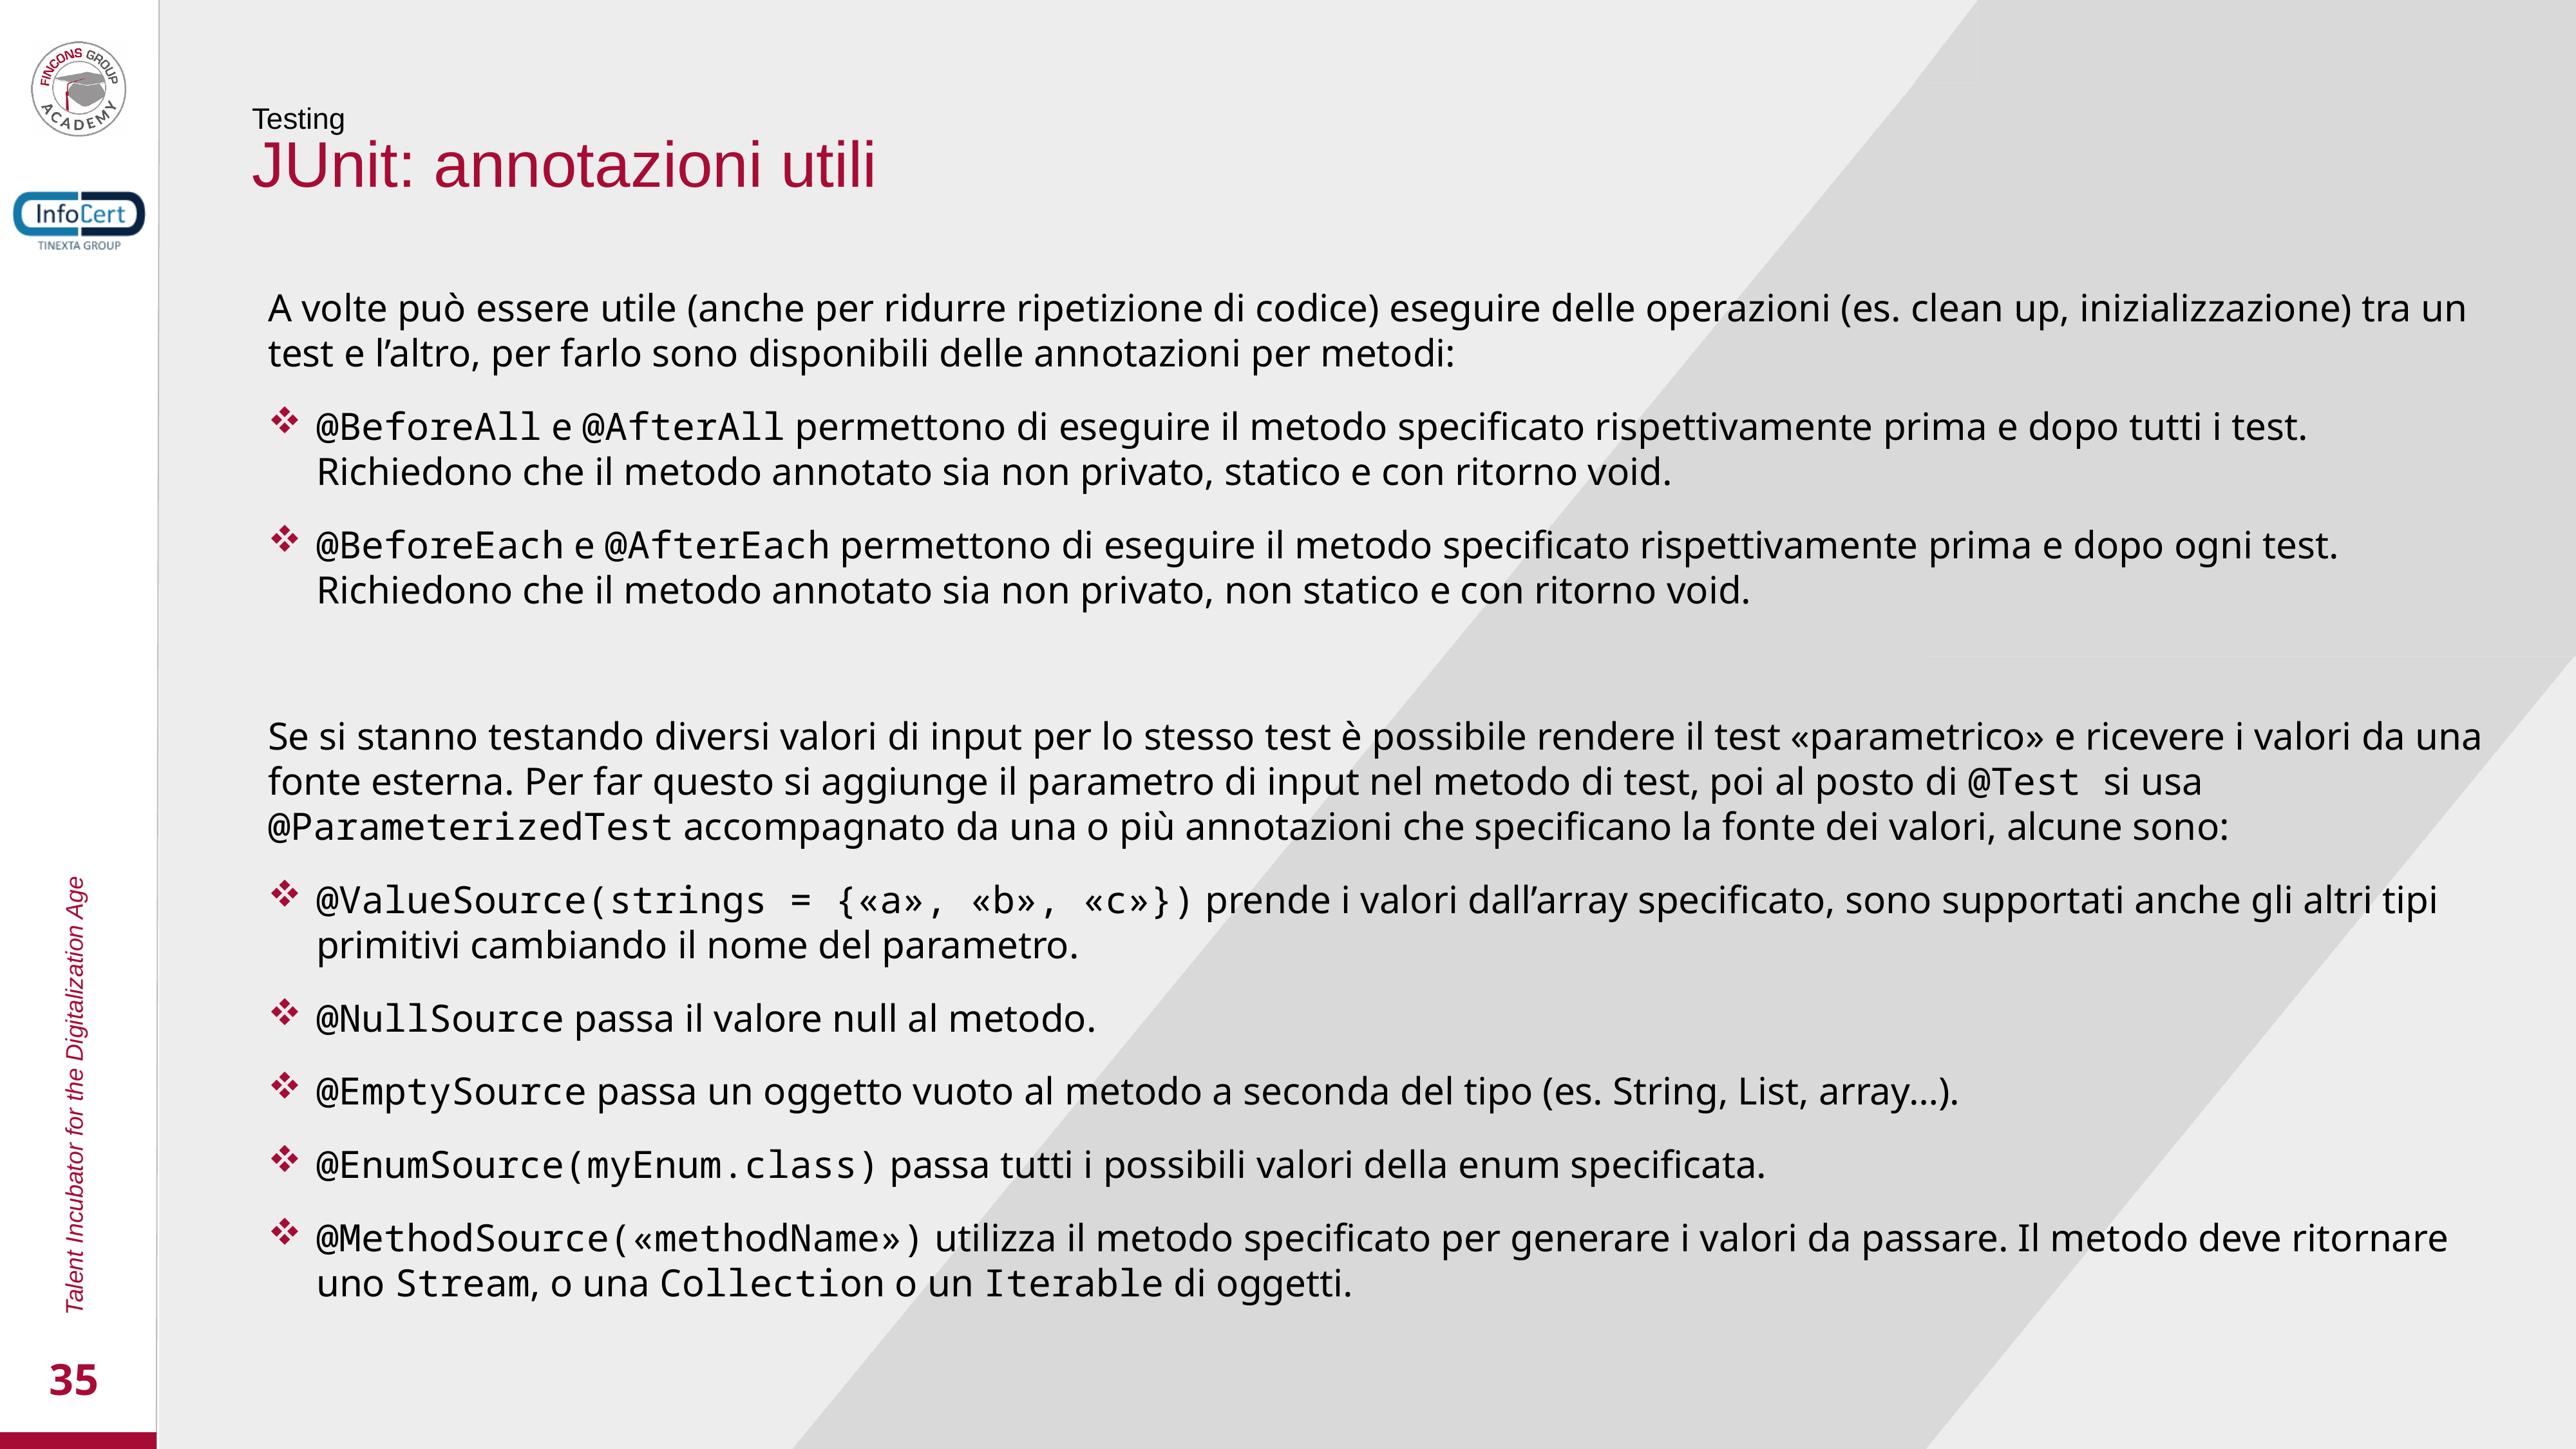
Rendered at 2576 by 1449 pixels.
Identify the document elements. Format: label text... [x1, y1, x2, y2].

text_box A volte può essere utile (anche per ridurre ripetizione di codice) eseguire delle operazioni (es. clean up, inizializzazione) tra un test e l’altro, per farlo sono disponibili delle annotazioni per metodi: @BeforeAll e @AfterAll permettono di eseguire il metodo specificato rispettivamente prima e dopo tutti i test. Richiedono che il metodo annotato sia non privato, statico e con ritorno void. @BeforeEach e @AfterEach permettono di eseguire il metodo specificato rispettivamente prima e dopo ogni test. Richiedono che il metodo annotato sia non privato, non statico e con ritorno void. Se si stanno testando diversi valori di input per lo stesso test è possibile rendere il test «parametrico» e ricevere i valori da una fonte esterna. Per far questo si aggiunge il parametro di input nel metodo di test, poi al posto di @Test si usa @ParameterizedTest accompagnato da una o più annotazioni che specificano la fonte dei valori, alcune sono: @ValueSource(strings = {«a», «b», «c»}) prende i valori dall’array specificato, sono supportati anche gli altri tipi primitivi cambiando il nome del parametro. @NullSource passa il valore null al metodo. @EmptySource passa un oggetto vuoto al metodo a seconda del tipo (es. String, List, array…). @EnumSource(myEnum.class) passa tutti i possibili valori della enum specificata. @MethodSource(«methodName») utilizza il metodo specificato per generare i valori da passare. Il metodo deve ritornare uno Stream, o una Collection o un Iterable di oggetti. [254, 279, 2518, 1418]
list Testing [238, 94, 2499, 117]
list JUnit: annotazioni utili [238, 117, 2502, 213]
picture [31, 41, 126, 137]
text_box [238, 263, 2502, 1402]
picture [12, 184, 150, 254]
